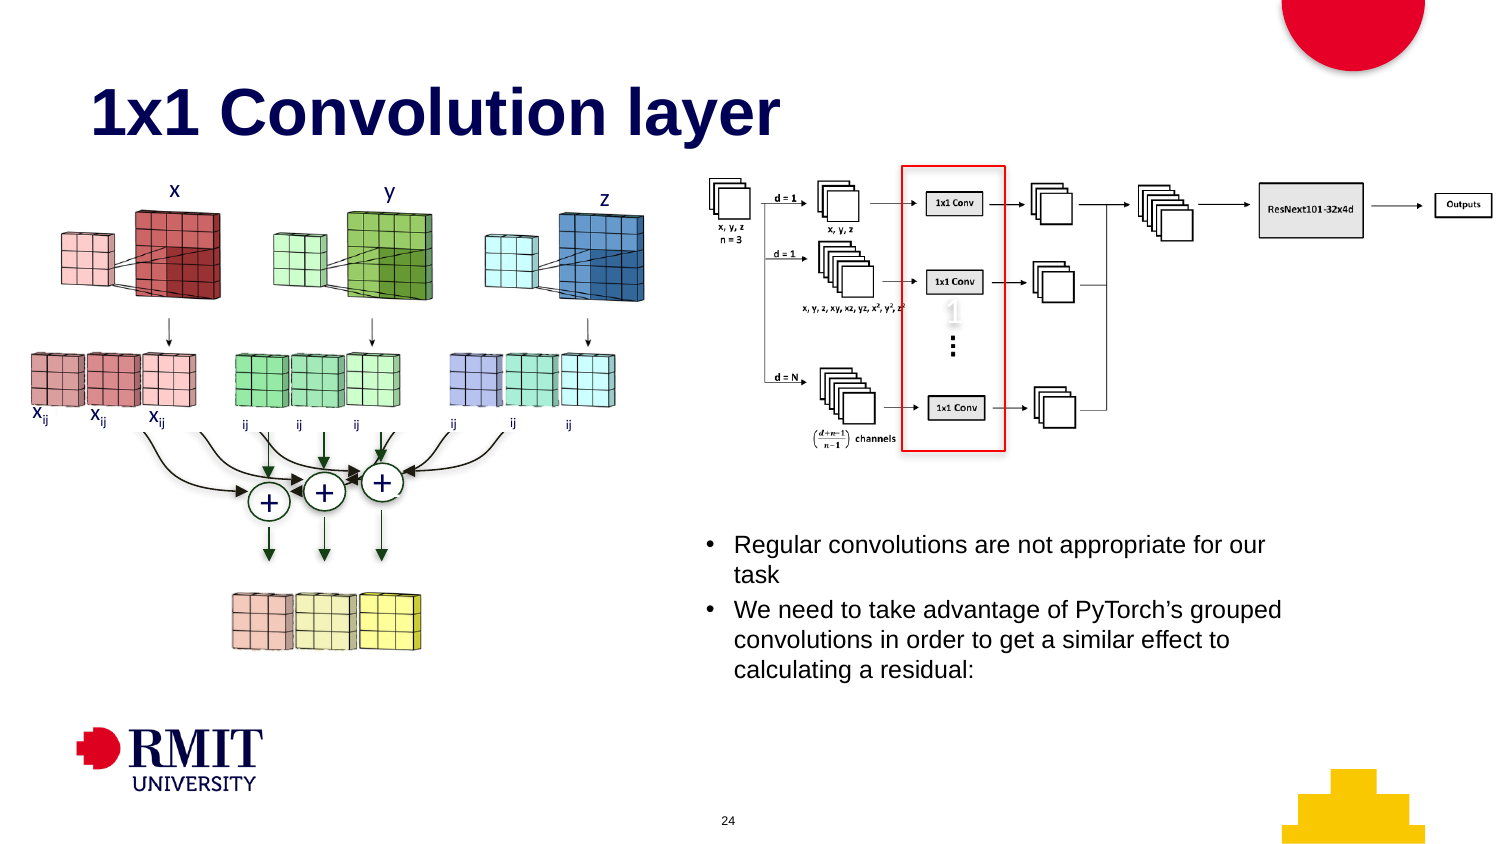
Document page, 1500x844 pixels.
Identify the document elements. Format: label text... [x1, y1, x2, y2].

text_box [30, 165, 673, 655]
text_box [709, 165, 1497, 464]
picture [57, 710, 281, 810]
title 1x1 Convolution layer [75, 17, 1267, 201]
